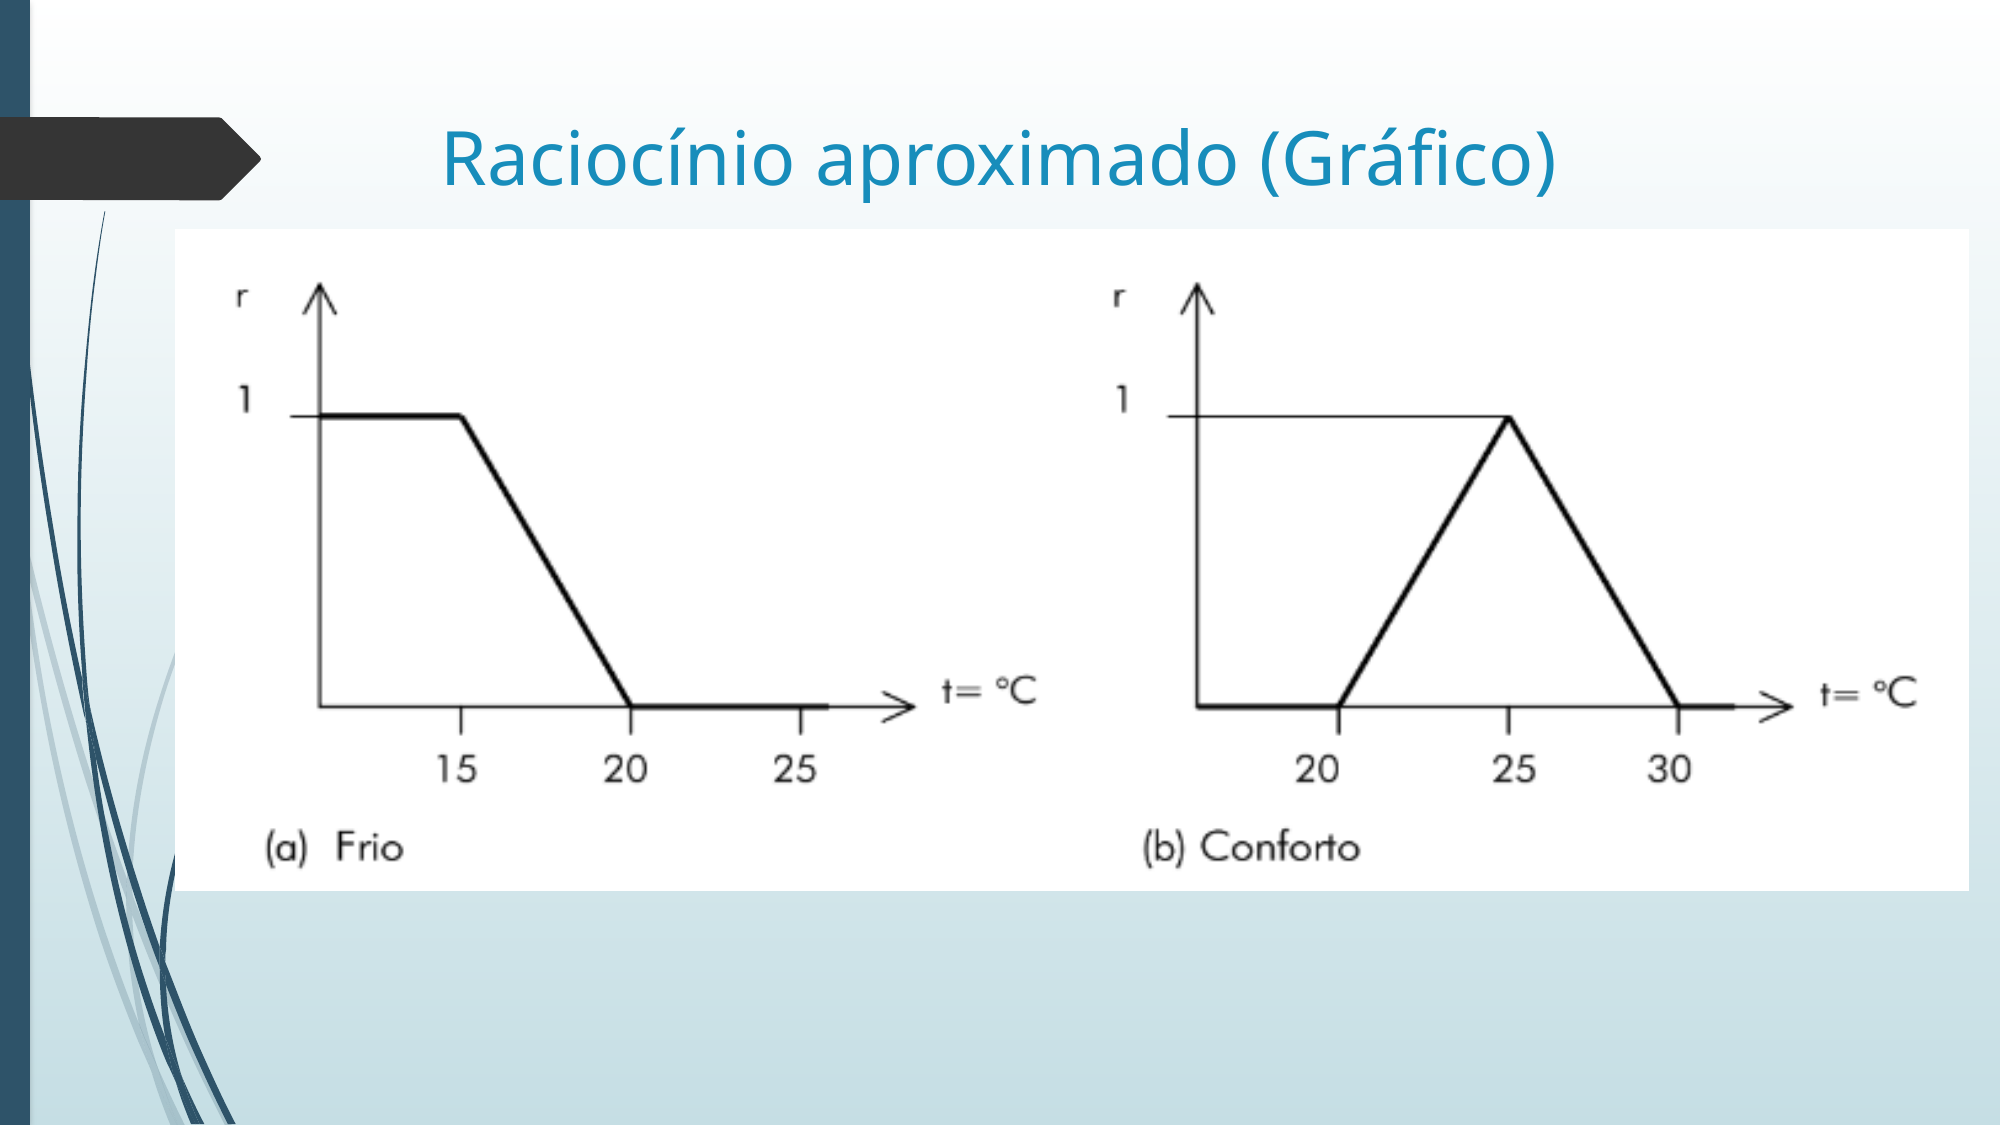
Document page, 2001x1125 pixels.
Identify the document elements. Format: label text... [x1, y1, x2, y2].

title Raciocínio aproximado (Gráfico) [425, 102, 1888, 228]
picture [174, 228, 1969, 892]
